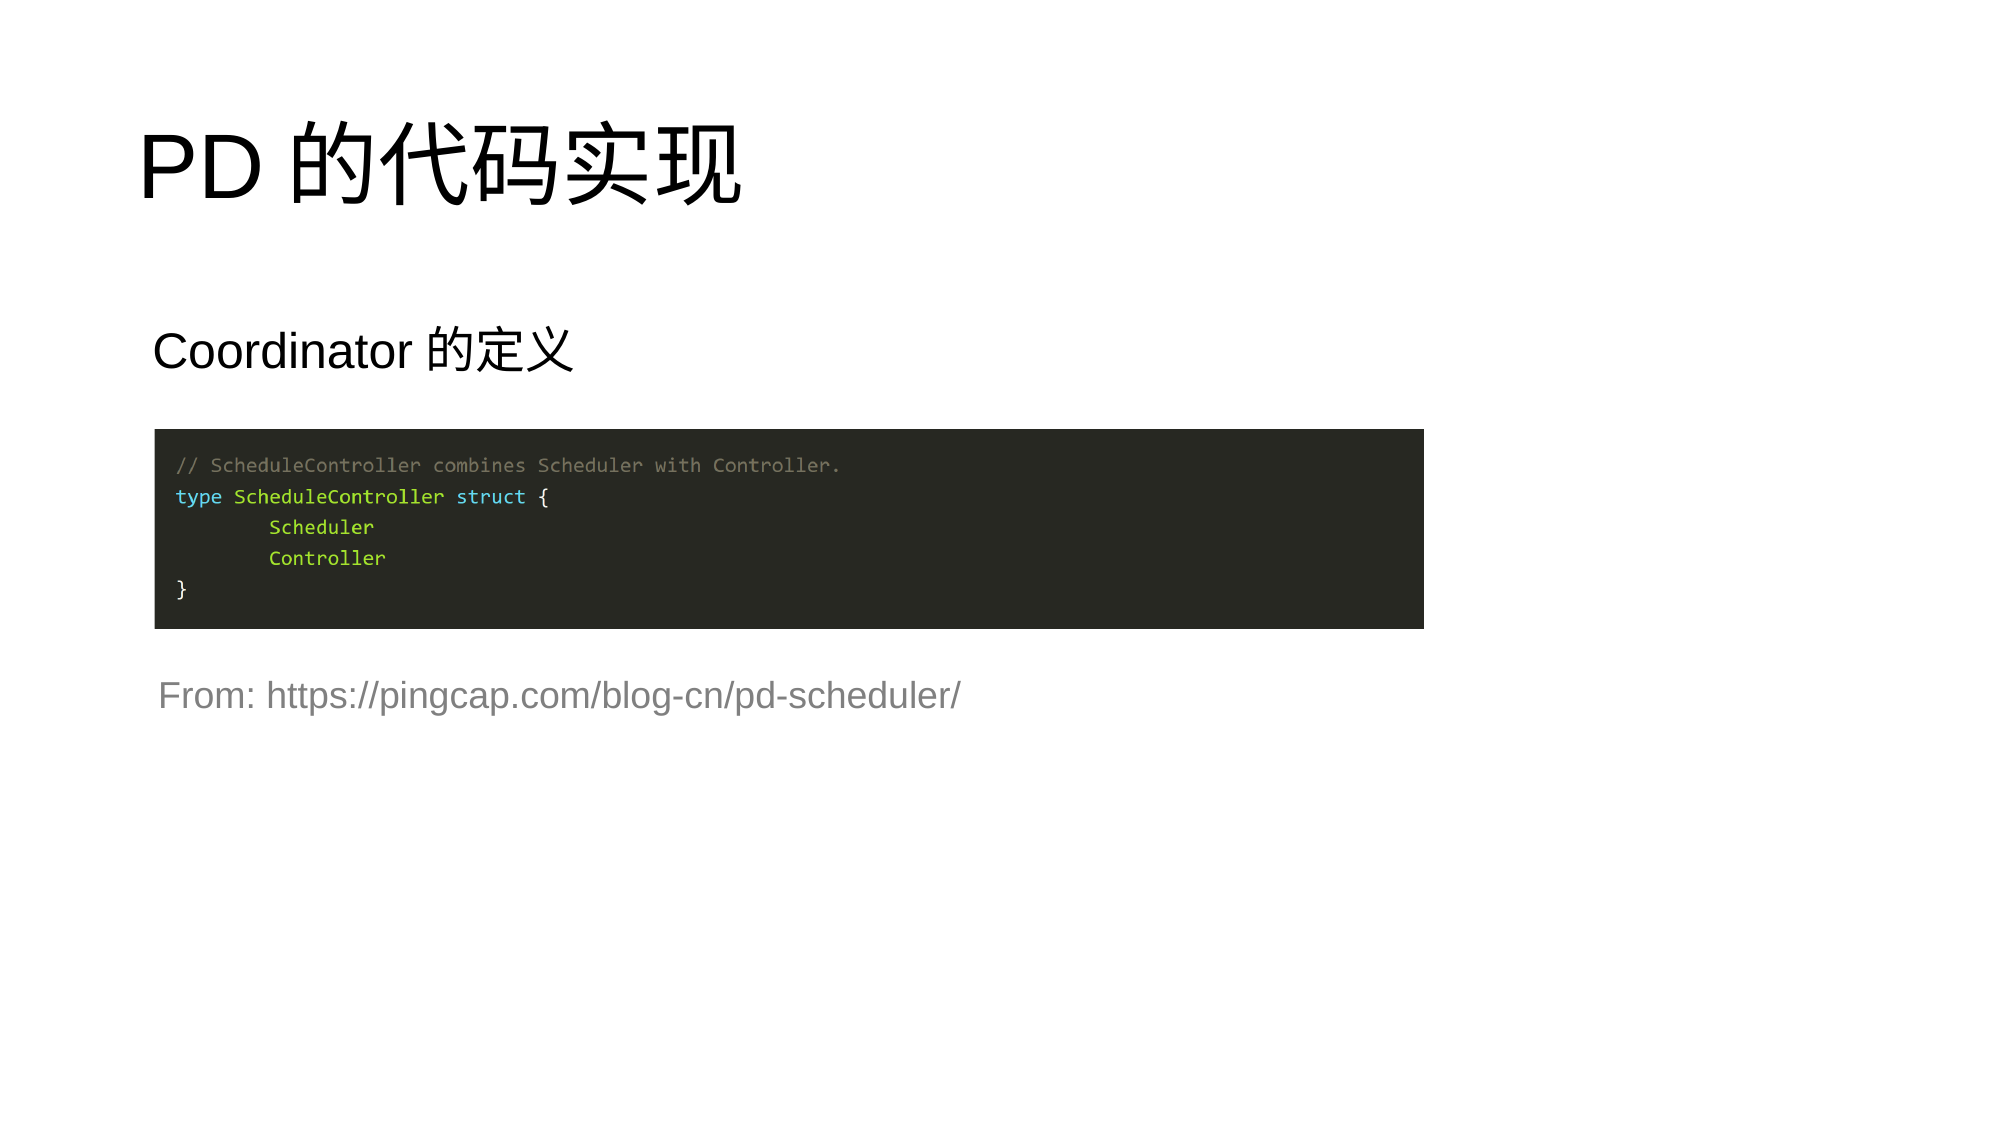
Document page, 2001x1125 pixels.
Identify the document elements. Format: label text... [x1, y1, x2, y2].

text_box From: https://pingcap.com/blog-cn/pd-scheduler/ [143, 663, 1038, 724]
text_box Coordinator的定义 [137, 311, 818, 386]
picture [154, 429, 1425, 629]
title PD的代码实现 [137, 59, 1863, 278]
